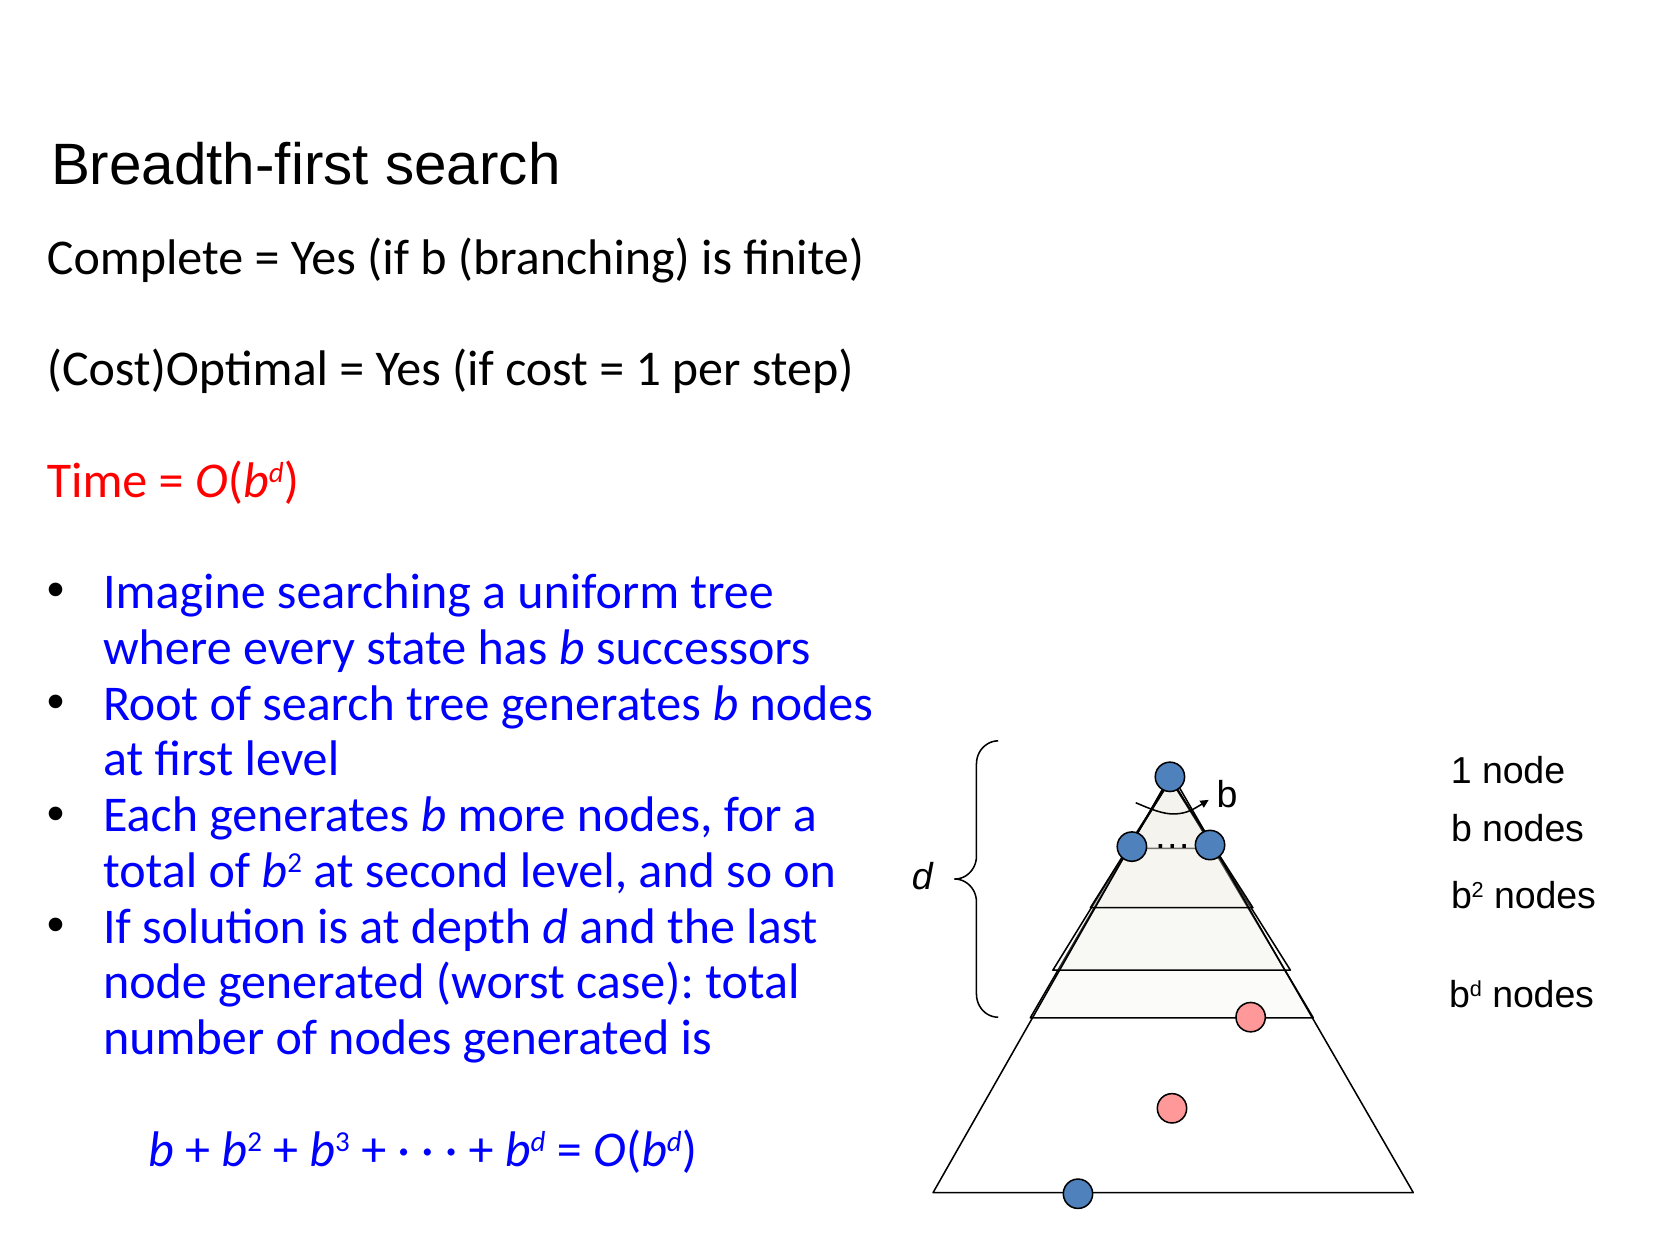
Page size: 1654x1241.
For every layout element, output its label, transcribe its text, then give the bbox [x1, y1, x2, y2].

text_box [1235, 1002, 1266, 1032]
text_box [1220, 856, 1253, 908]
text_box [1052, 908, 1094, 971]
text_box [1157, 1093, 1187, 1123]
text_box [969, 740, 999, 1018]
text_box bd nodes [1434, 966, 1654, 1024]
text_box d [896, 848, 969, 906]
text_box 1 node [1435, 742, 1620, 800]
text_box [933, 810, 1414, 1193]
text_box [1155, 788, 1187, 801]
text_box … [1138, 807, 1184, 865]
text_box [1250, 908, 1291, 971]
text_box [1195, 830, 1225, 860]
text_box [1155, 762, 1185, 792]
list Breadth-first search [50, 127, 1654, 229]
text_box b [1201, 766, 1251, 824]
text_box b nodes [1435, 800, 1620, 858]
text_box [1063, 1179, 1093, 1209]
text_box [1135, 800, 1201, 815]
text_box [1090, 858, 1122, 908]
text_box Complete = Yes (if b (branching) is finite) (Cost)Optimal = Yes (if cost = 1 per step) Time = O(bd) Imagine searching a uniform tree where every state has b successors Root of search tree generates b nodes at first level Each generates b more nodes, for a total of b2 at second level, and so on If solution is at depth d and the last node generated (worst case): total number of nodes generated is b + b2 + b3 + · · · + bd = O(bd) [35, 223, 886, 1183]
text_box b2 nodes [1435, 868, 1620, 925]
text_box [1117, 831, 1138, 862]
